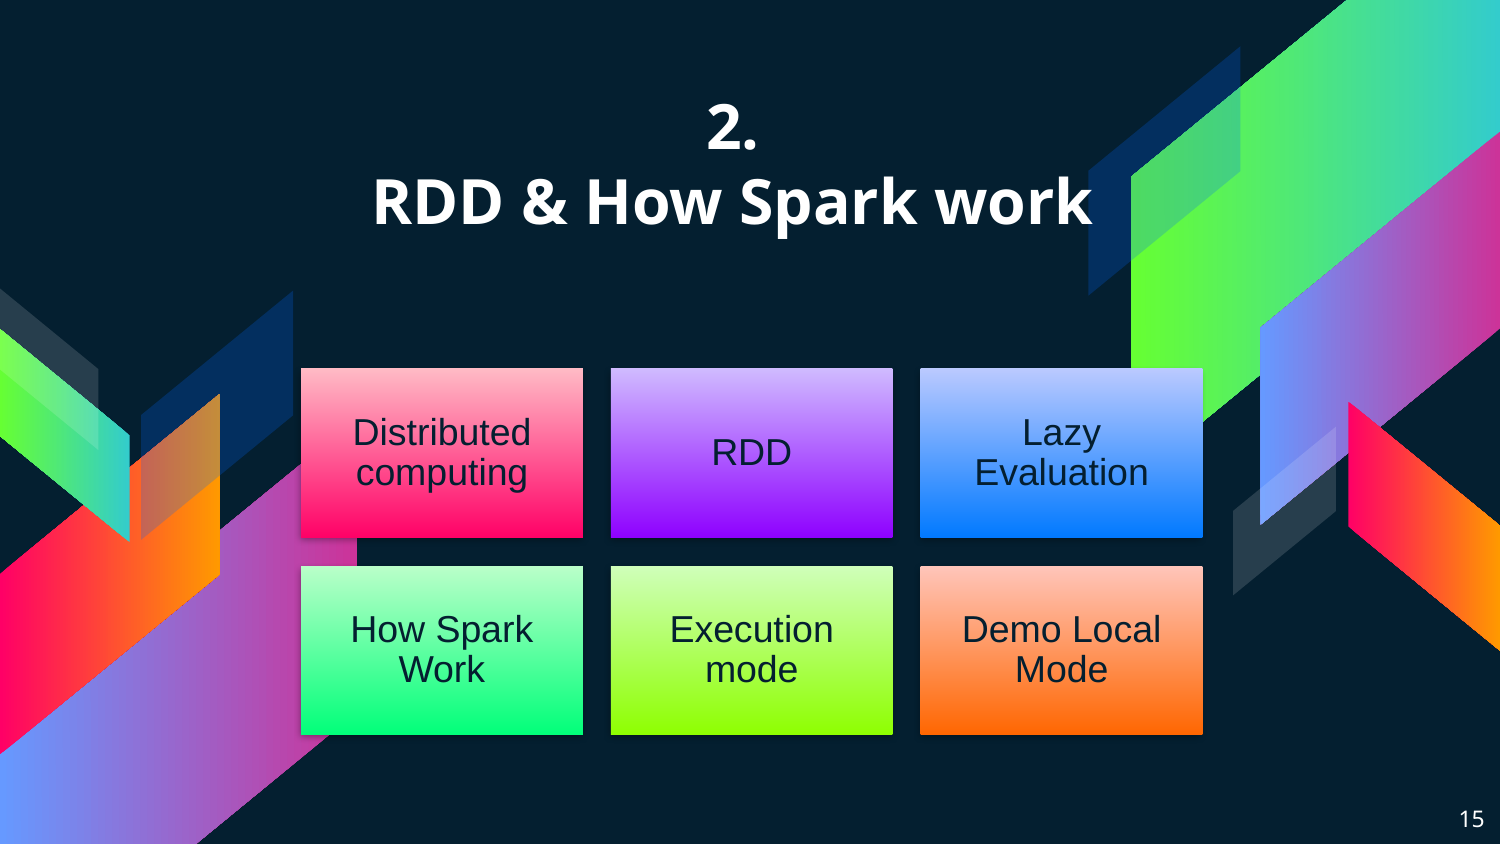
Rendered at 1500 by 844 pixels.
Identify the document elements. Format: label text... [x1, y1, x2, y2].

title 2. RDD & How Spark work [328, 61, 1138, 253]
slide_number 15 [1403, 789, 1500, 844]
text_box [300, 279, 1203, 825]
